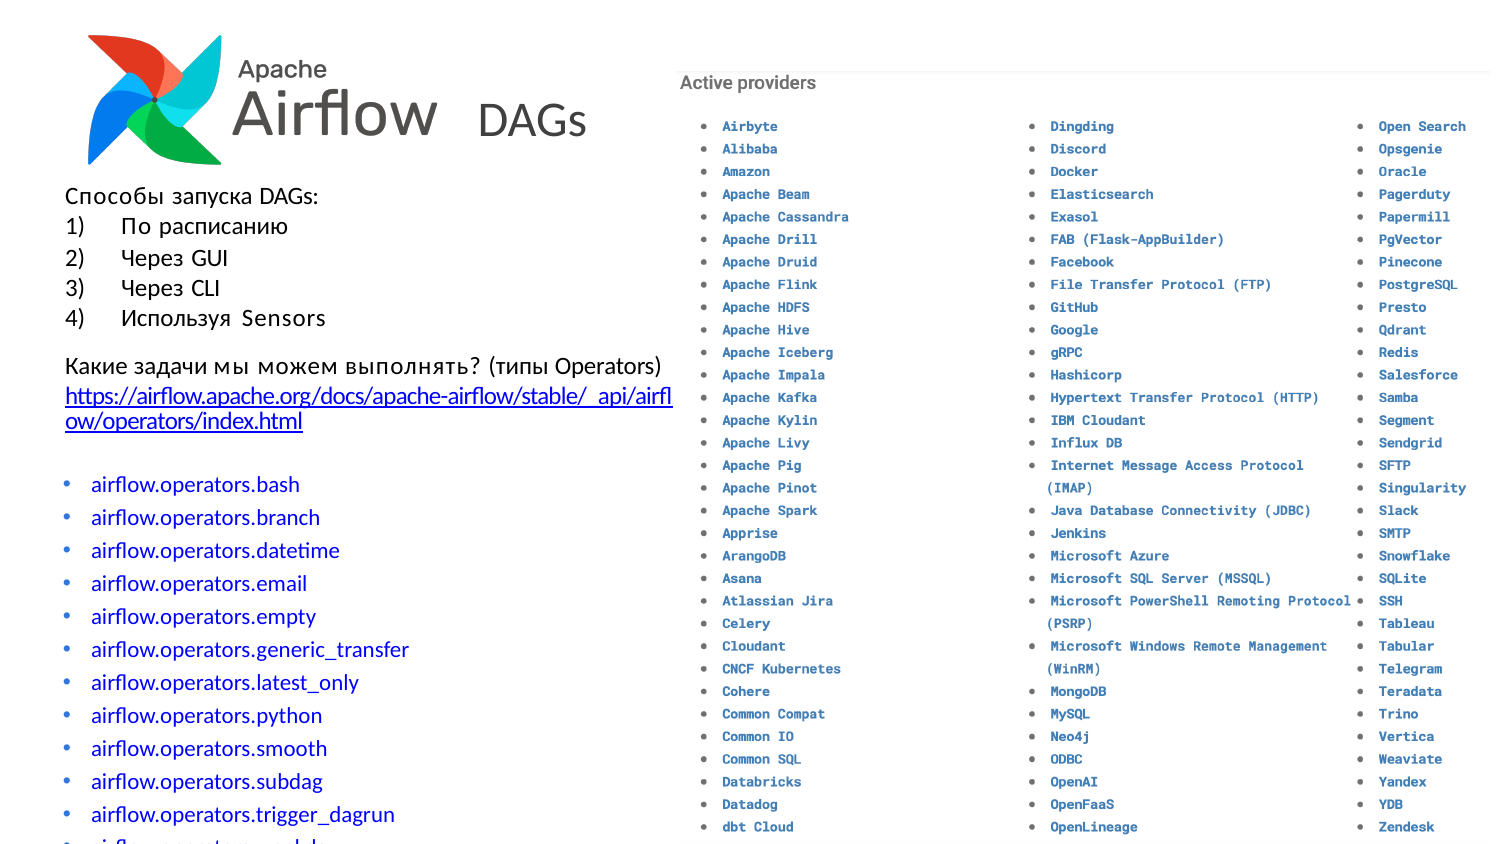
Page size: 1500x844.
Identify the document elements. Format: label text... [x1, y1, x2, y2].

text_box DAGs [462, 78, 602, 154]
picture [87, 34, 438, 166]
text_box Какие задачи мы можем выполнять? (типы Operators) https://airflow.apache.org/docs/apache-airflow/stable/_api/airflow/operators/index.html airflow.operators.bash airflow.operators.branch airflow.operators.datetime airflow.operators.email airflow.operators.empty airflow.operators.generic_transfer airflow.operators.latest_only airflow.operators.python airflow.operators.smooth airflow.operators.subdag airflow.operators.trigger_dagrun airflow.operators.weekday [62, 345, 669, 835]
picture [674, 70, 1491, 844]
text_box Способы запуска DAGs: По расписанию Через GUI Через CLI Используя Sensors [62, 177, 669, 332]
